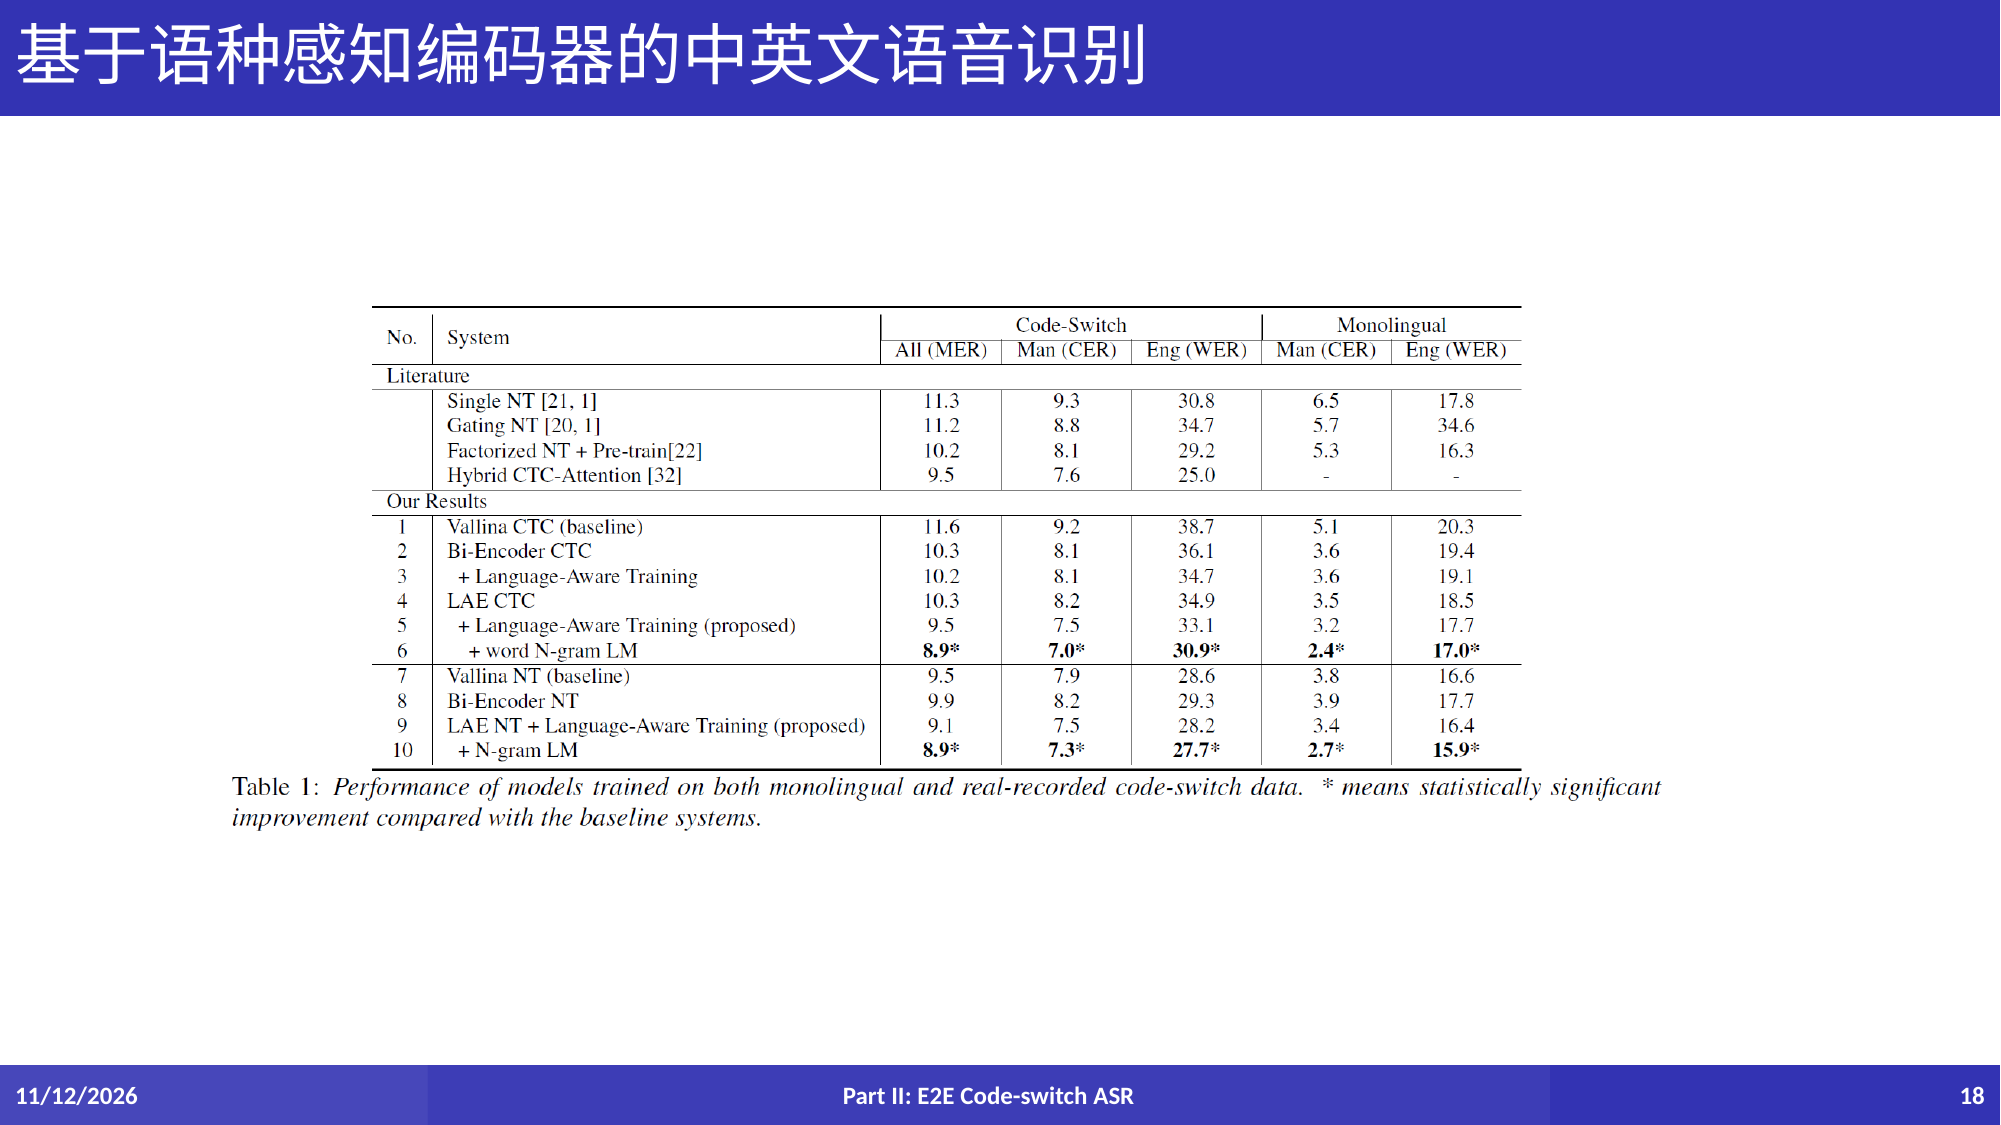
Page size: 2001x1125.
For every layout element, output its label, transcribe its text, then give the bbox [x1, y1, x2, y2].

footer Part II: E2E Code-switch ASR [427, 1065, 1550, 1125]
slide_number 18 [1550, 1065, 2000, 1125]
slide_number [0, 1065, 427, 1125]
title 基于语种感知编码器的中英文语音识别 [0, 0, 2000, 116]
picture [213, 288, 1674, 837]
text_box [88, 197, 1890, 974]
